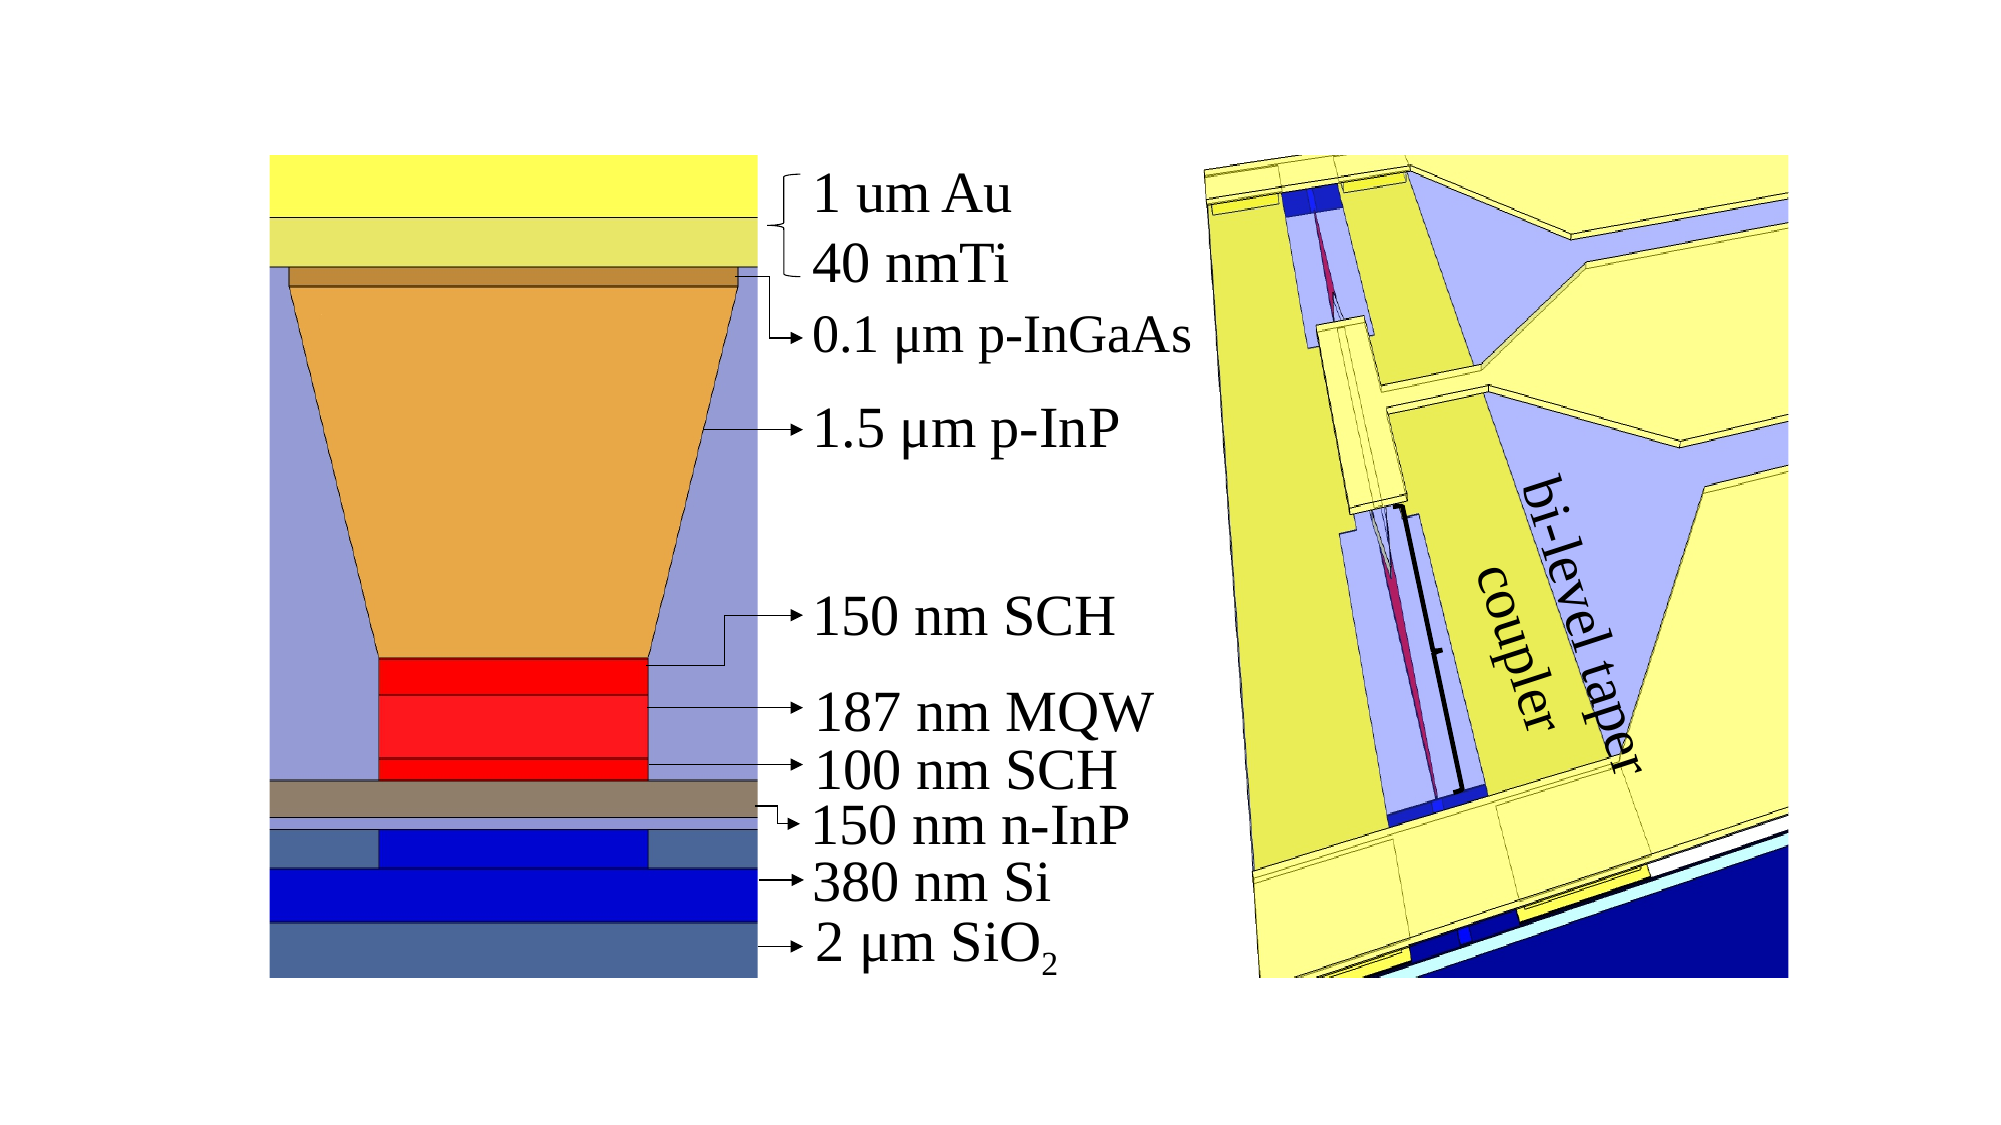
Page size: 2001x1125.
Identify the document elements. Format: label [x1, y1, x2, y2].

text_box [269, 147, 1789, 982]
